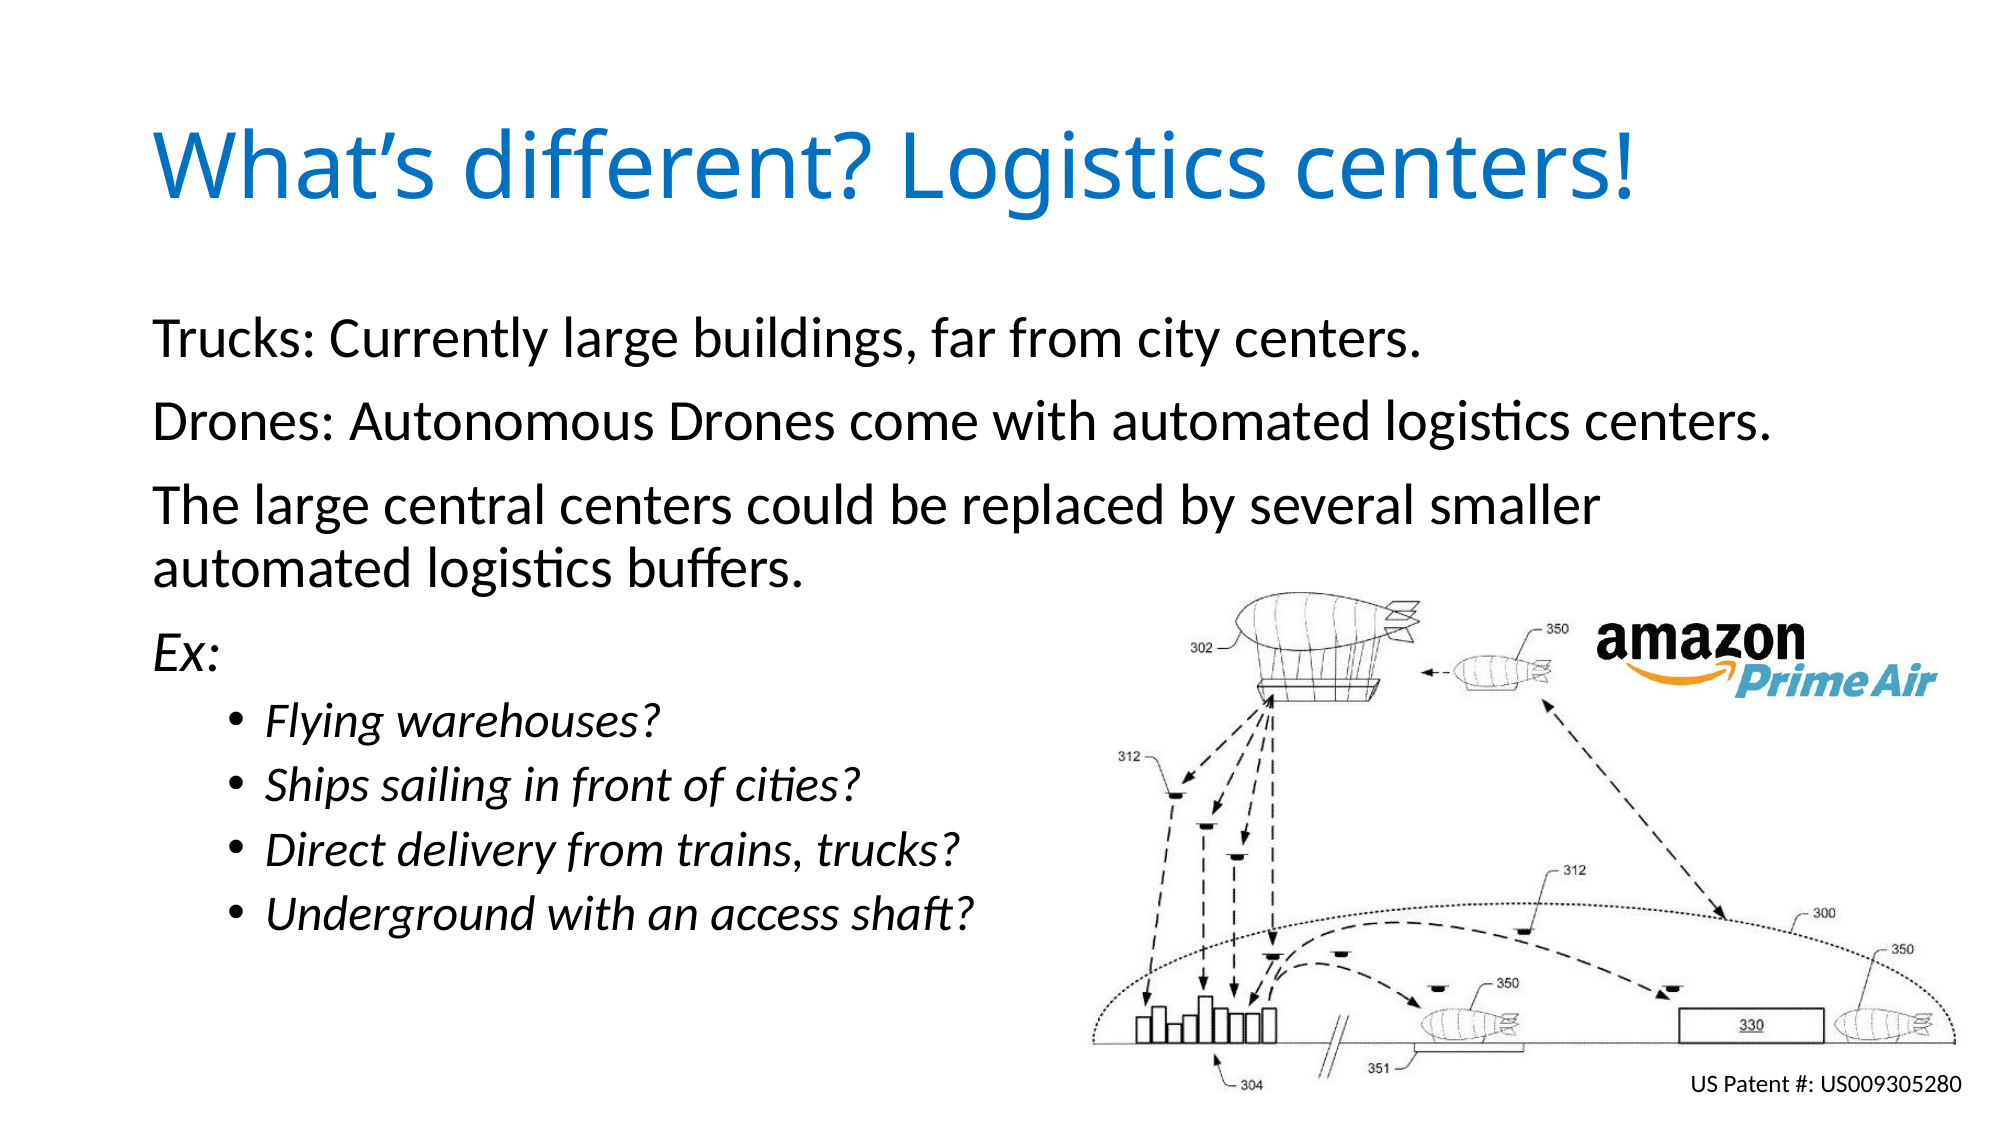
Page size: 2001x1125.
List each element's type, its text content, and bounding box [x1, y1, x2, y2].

picture [1087, 557, 1969, 1094]
title What’s different? Logistics centers! [137, 59, 1863, 278]
text_box US Patent #: US009305280 [1675, 1059, 1978, 1105]
list Trucks: Currently large buildings, far from city centers. Drones: Autonomous Drones come with automated logistics centers. The large central centers could be replaced by several smaller automated logistics buffers. Ex: Flying warehouses? Ships sailing in front of cities? Direct delivery from trains, trucks? Underground with an access shaft? [137, 299, 1863, 1070]
